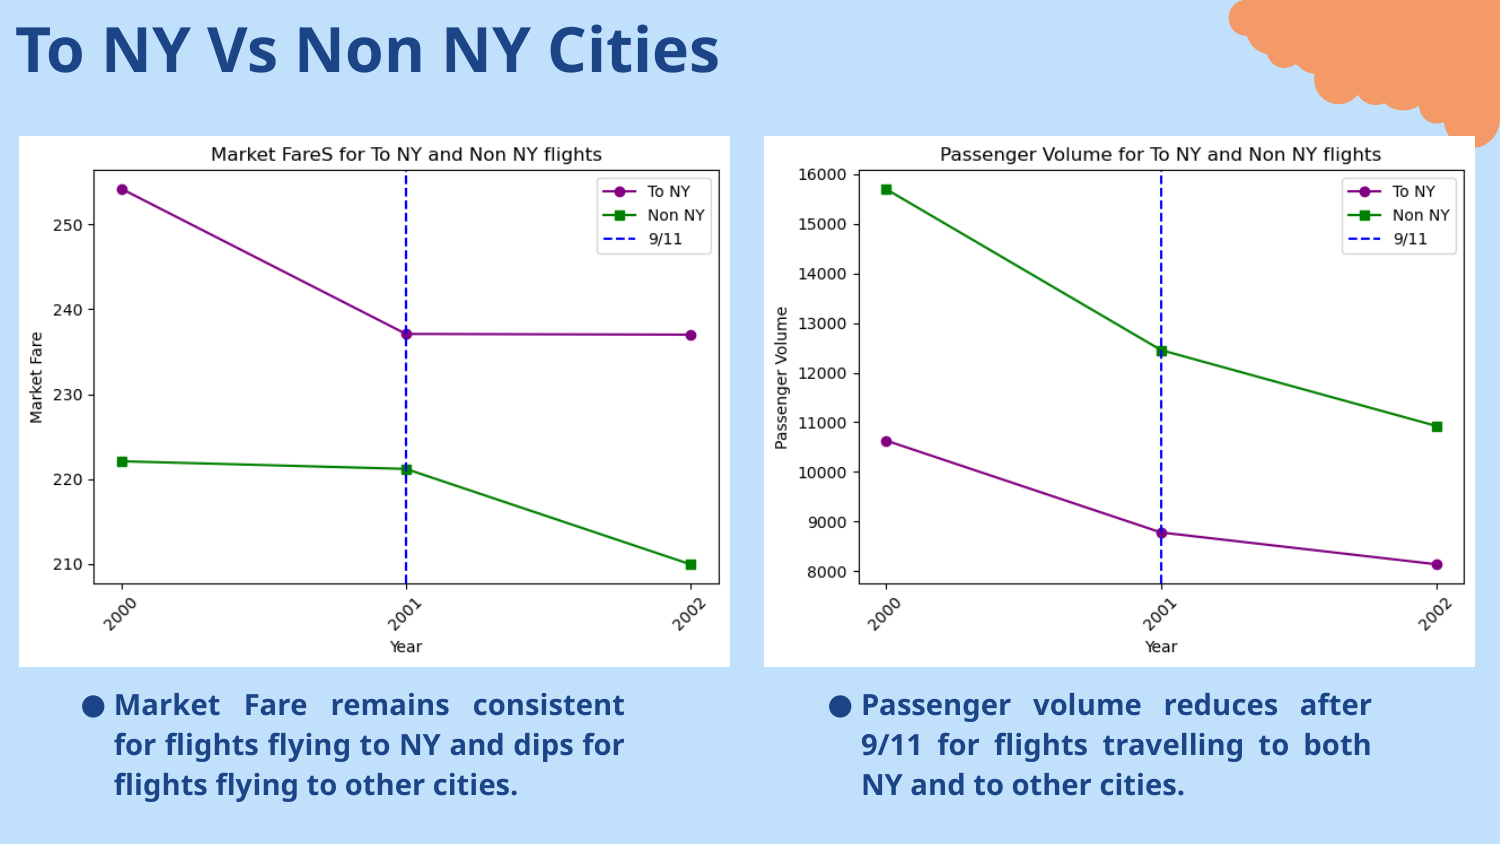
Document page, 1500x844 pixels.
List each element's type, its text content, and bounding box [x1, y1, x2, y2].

text_box [1228, 0, 1500, 148]
picture [19, 136, 730, 667]
picture [764, 136, 1475, 667]
text_box Passenger volume reduces after 9/11 for flights travelling to both NY and to other cities. [789, 676, 1388, 791]
text_box Market Fare remains consistent for flights flying to NY and dips for flights flying to other cities. [42, 676, 641, 809]
title To NY Vs Non NY Cities [0, 10, 1325, 101]
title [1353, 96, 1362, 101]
